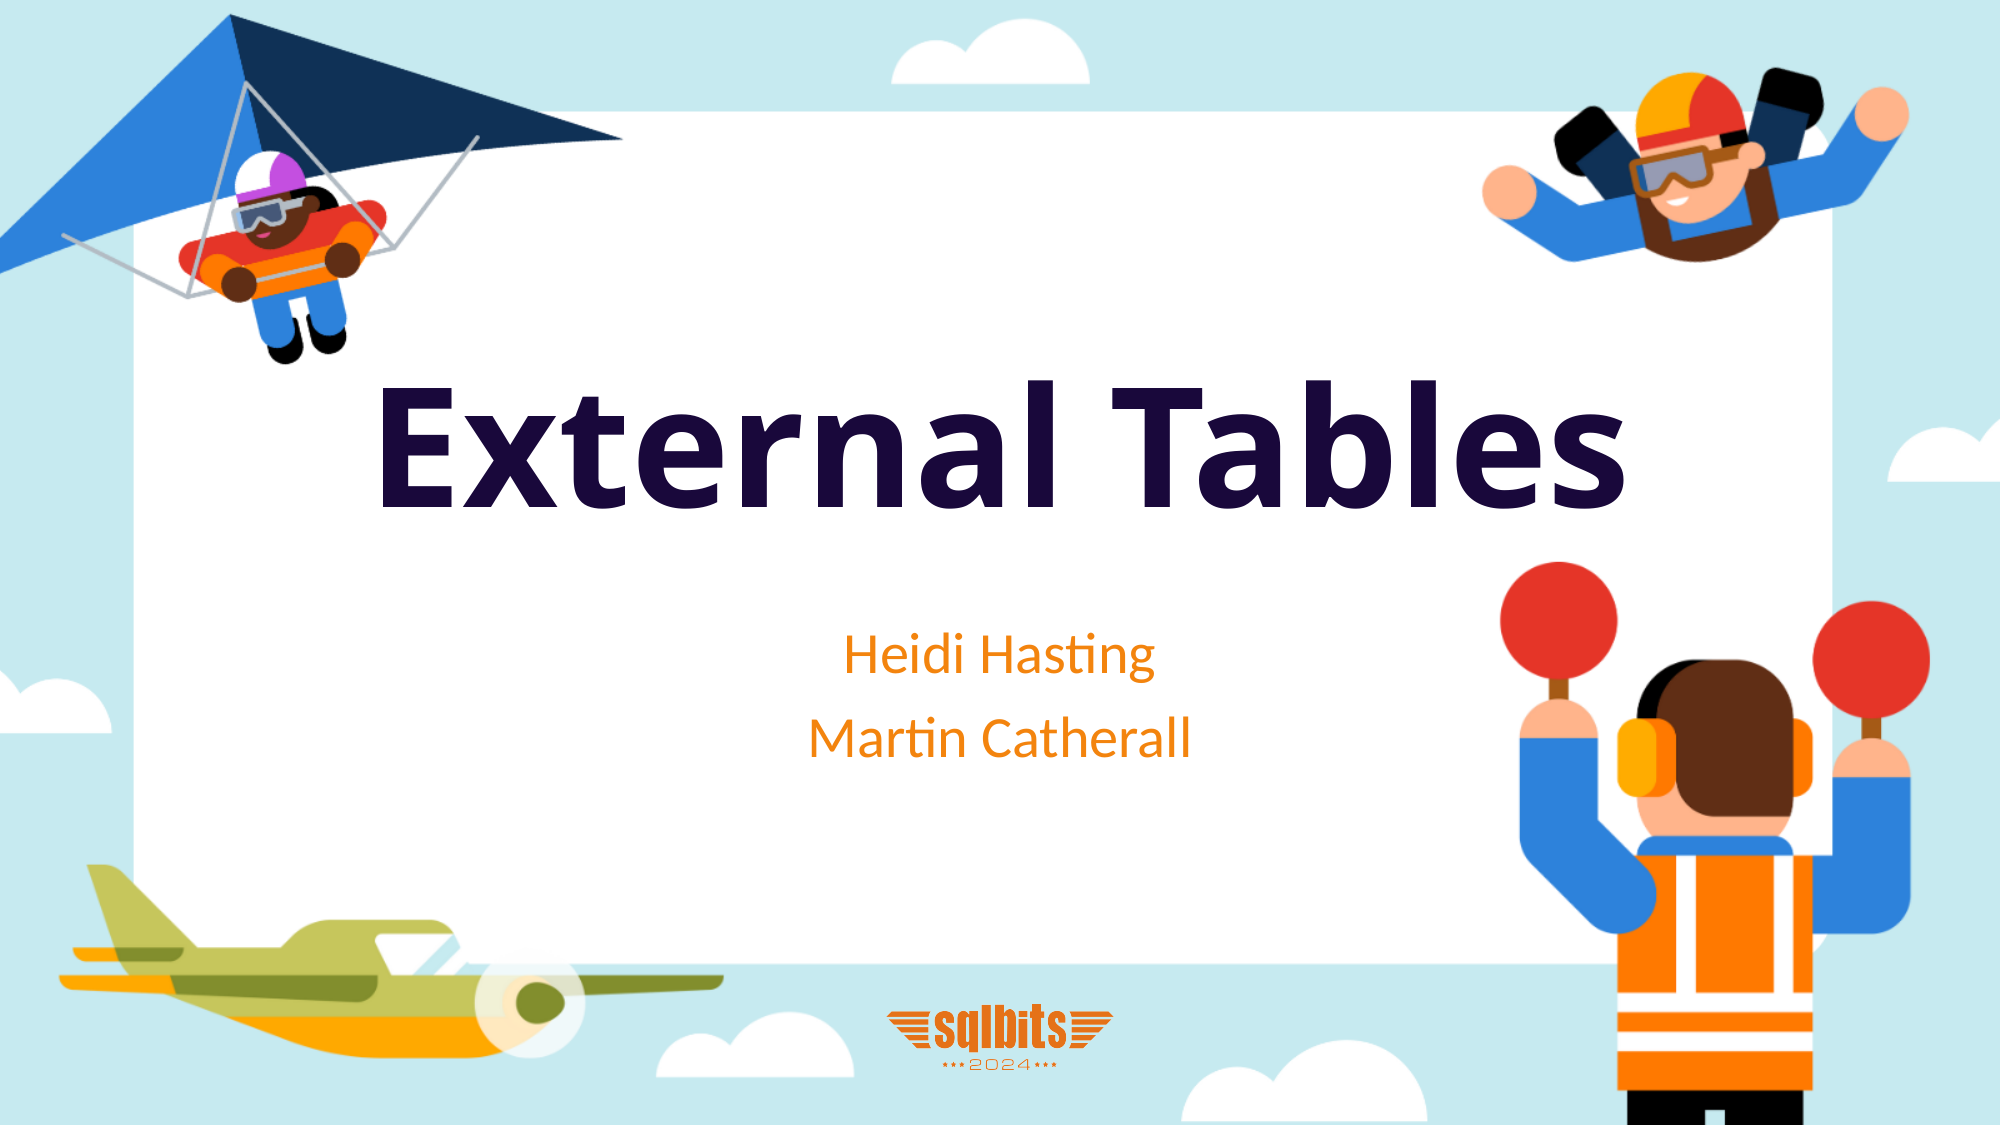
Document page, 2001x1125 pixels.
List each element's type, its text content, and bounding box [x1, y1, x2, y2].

picture [0, 0, 2000, 1125]
title External Tables [249, 328, 1750, 579]
list Heidi Hasting Martin Catherall [530, 615, 1470, 804]
